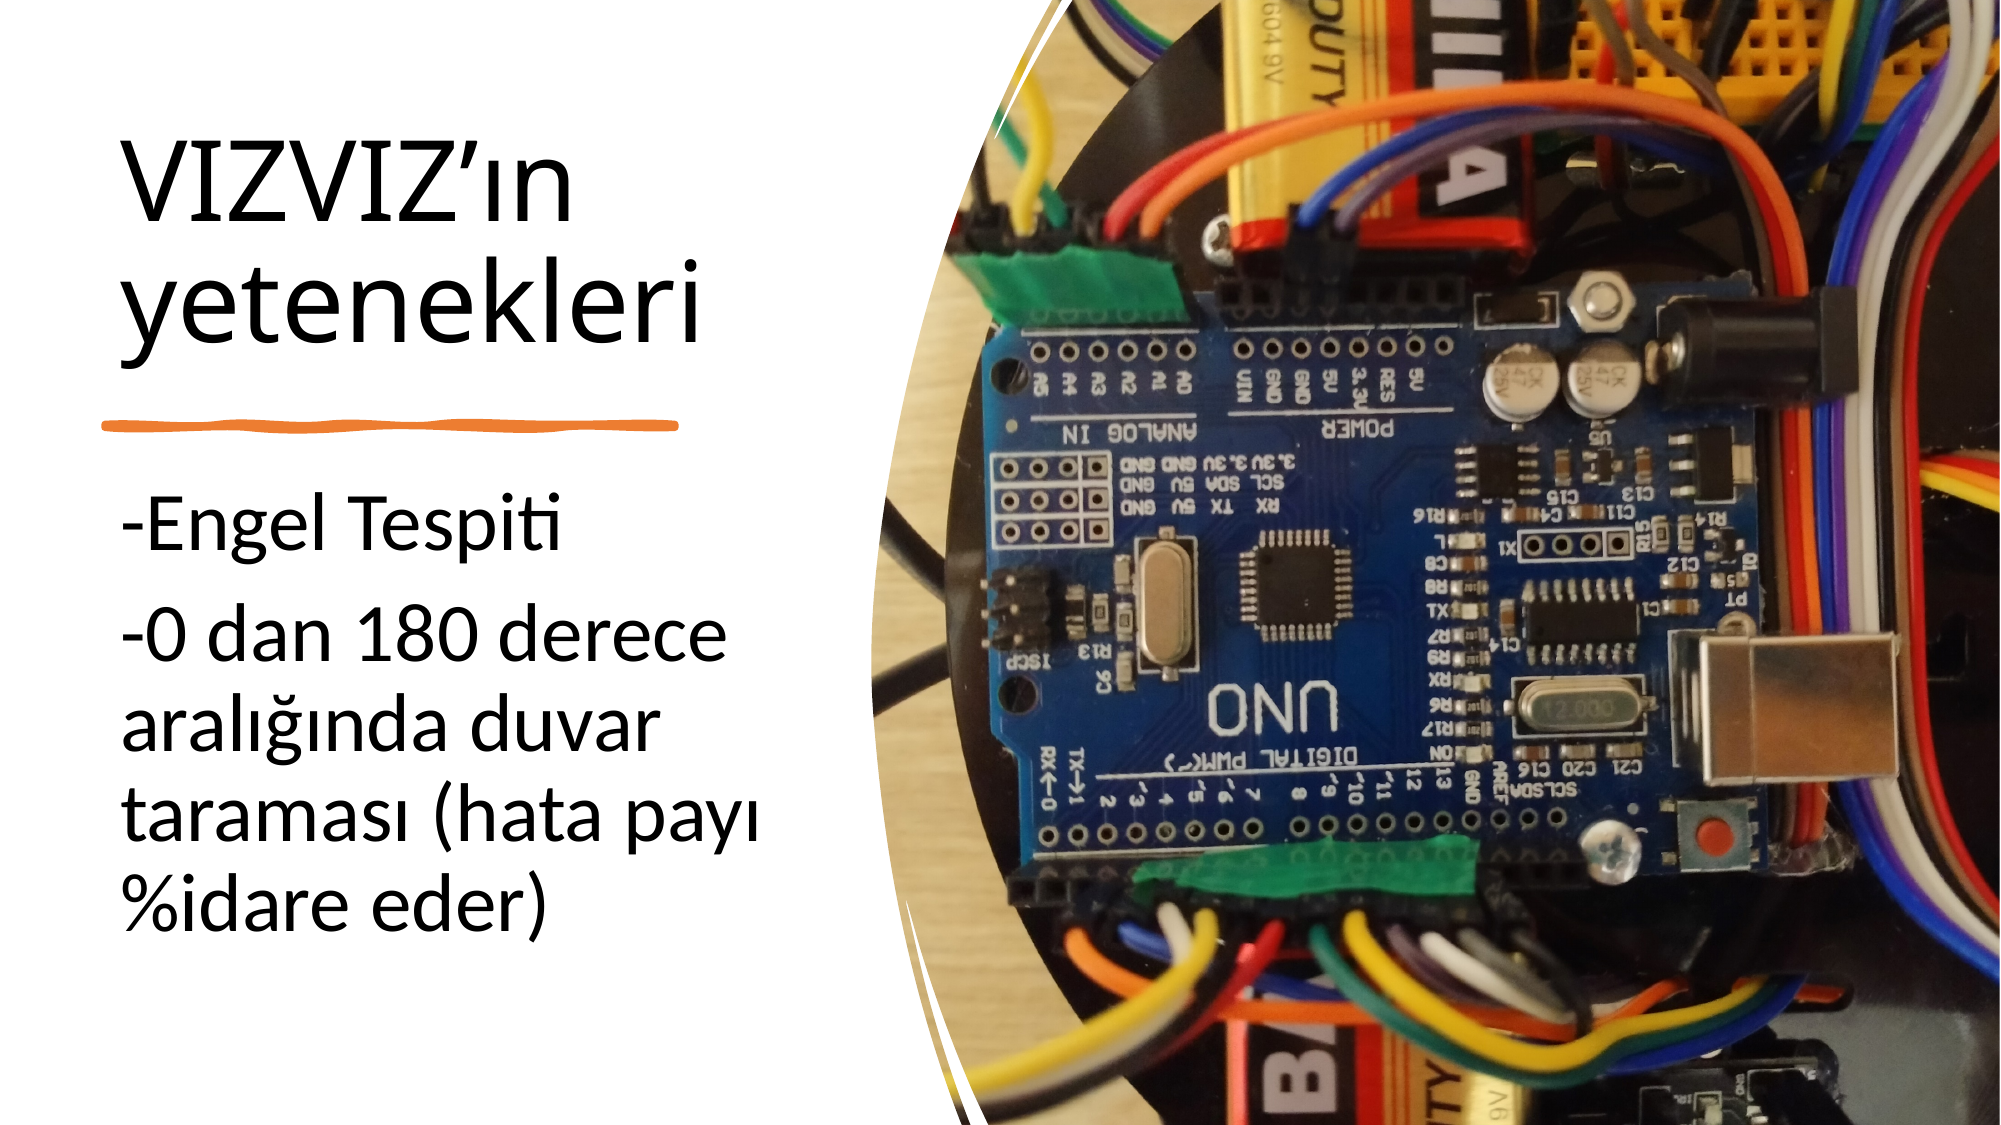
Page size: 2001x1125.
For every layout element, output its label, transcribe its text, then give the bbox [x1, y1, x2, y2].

title VIZVIZ’ın yetenekleri [105, 53, 822, 375]
text_box [0, 0, 871, 1125]
picture [871, 0, 2000, 1125]
text_box [103, 421, 676, 431]
list -Engel Tespiti -0 dan 180 derece aralığında duvar taraması (hata payı %idare eder) [105, 471, 802, 1016]
